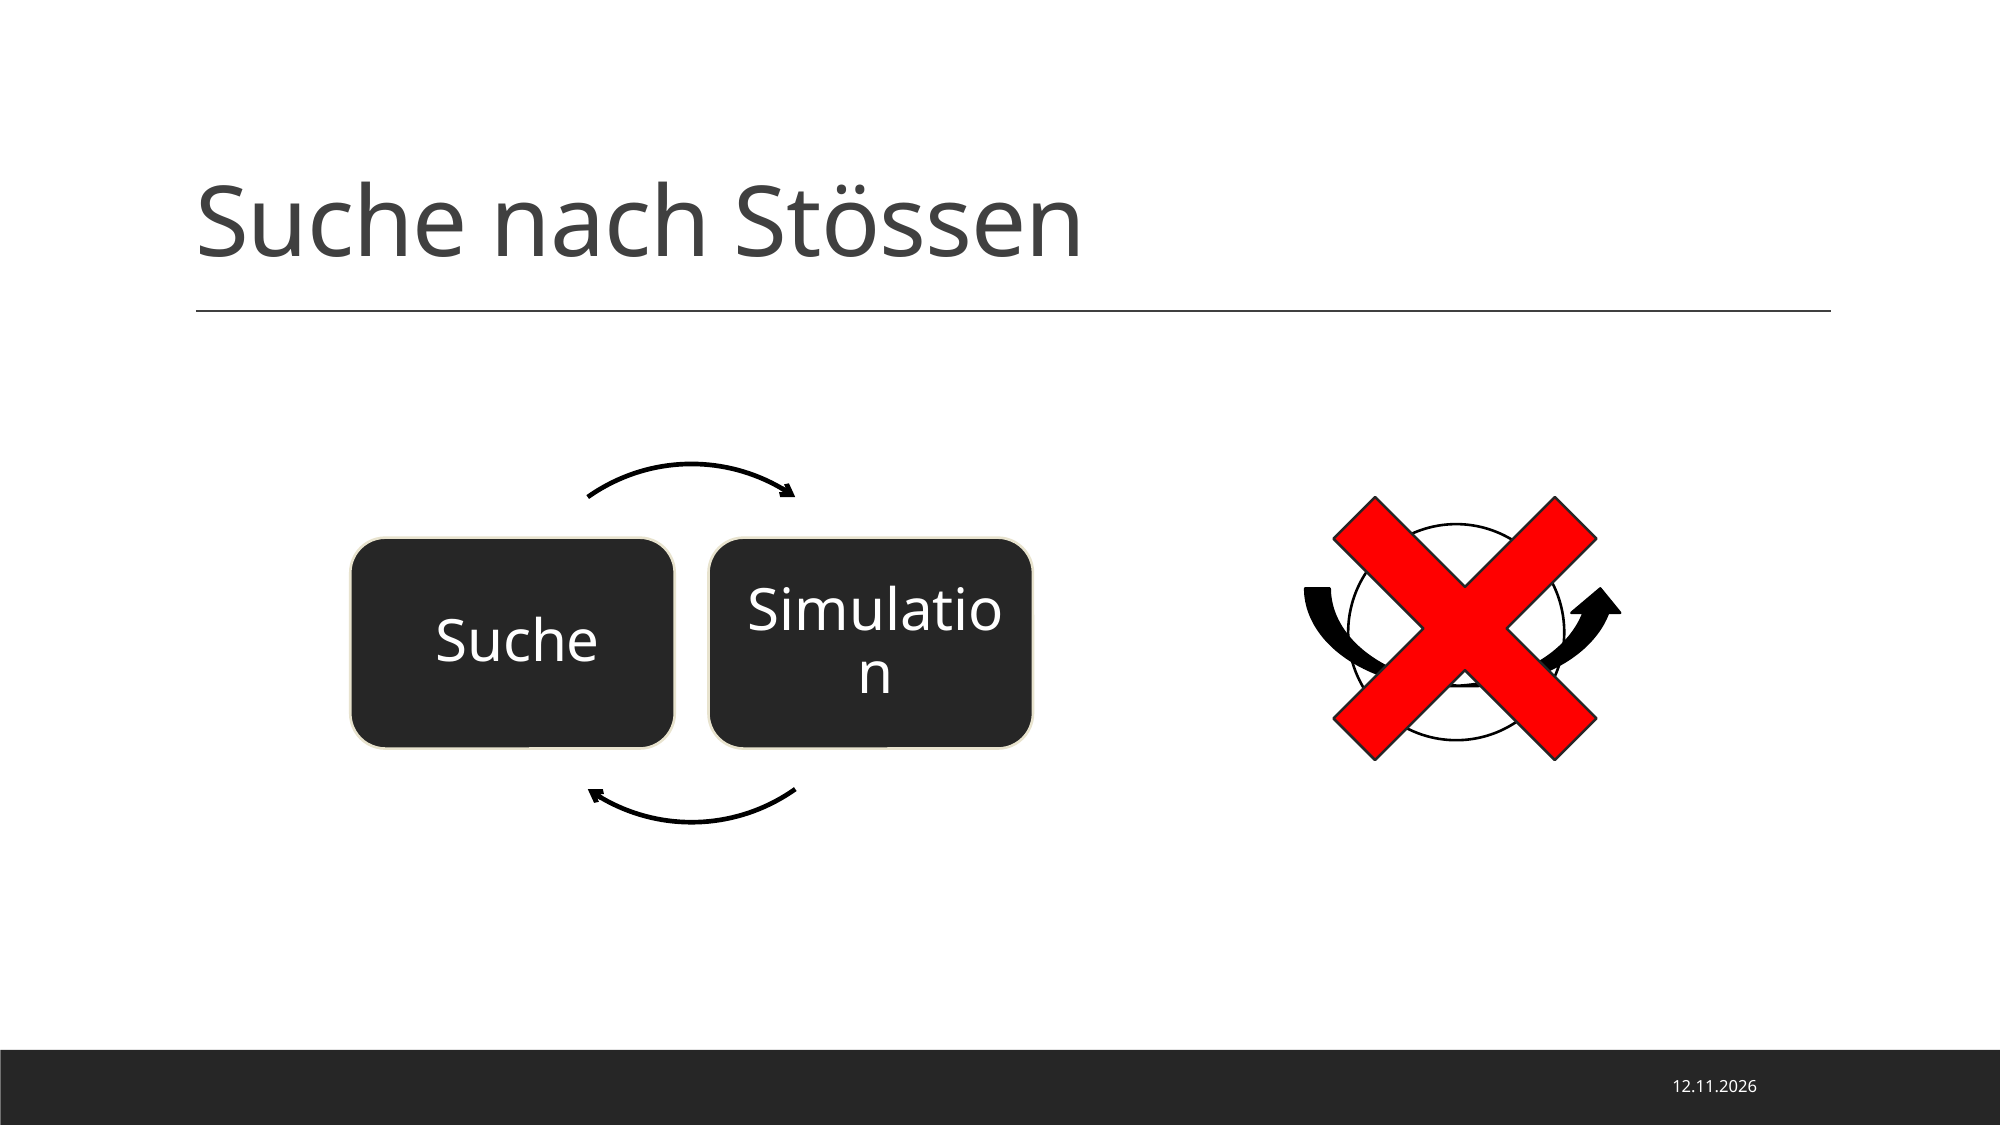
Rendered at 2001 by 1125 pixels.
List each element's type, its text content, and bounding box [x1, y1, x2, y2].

text_box [1552, 666, 1561, 676]
text_box [1450, 682, 1479, 688]
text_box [349, 414, 1034, 872]
title Suche nach Stössen [180, 47, 1830, 285]
text_box [1407, 688, 1516, 742]
text_box [1303, 587, 1385, 675]
text_box [1540, 587, 1622, 671]
text_box [1332, 496, 1598, 761]
text_box [1509, 583, 1566, 659]
text_box [1412, 522, 1512, 584]
text_box [1346, 573, 1420, 664]
text_box [1454, 673, 1473, 684]
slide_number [1348, 1057, 1773, 1118]
text_box [1351, 663, 1374, 688]
